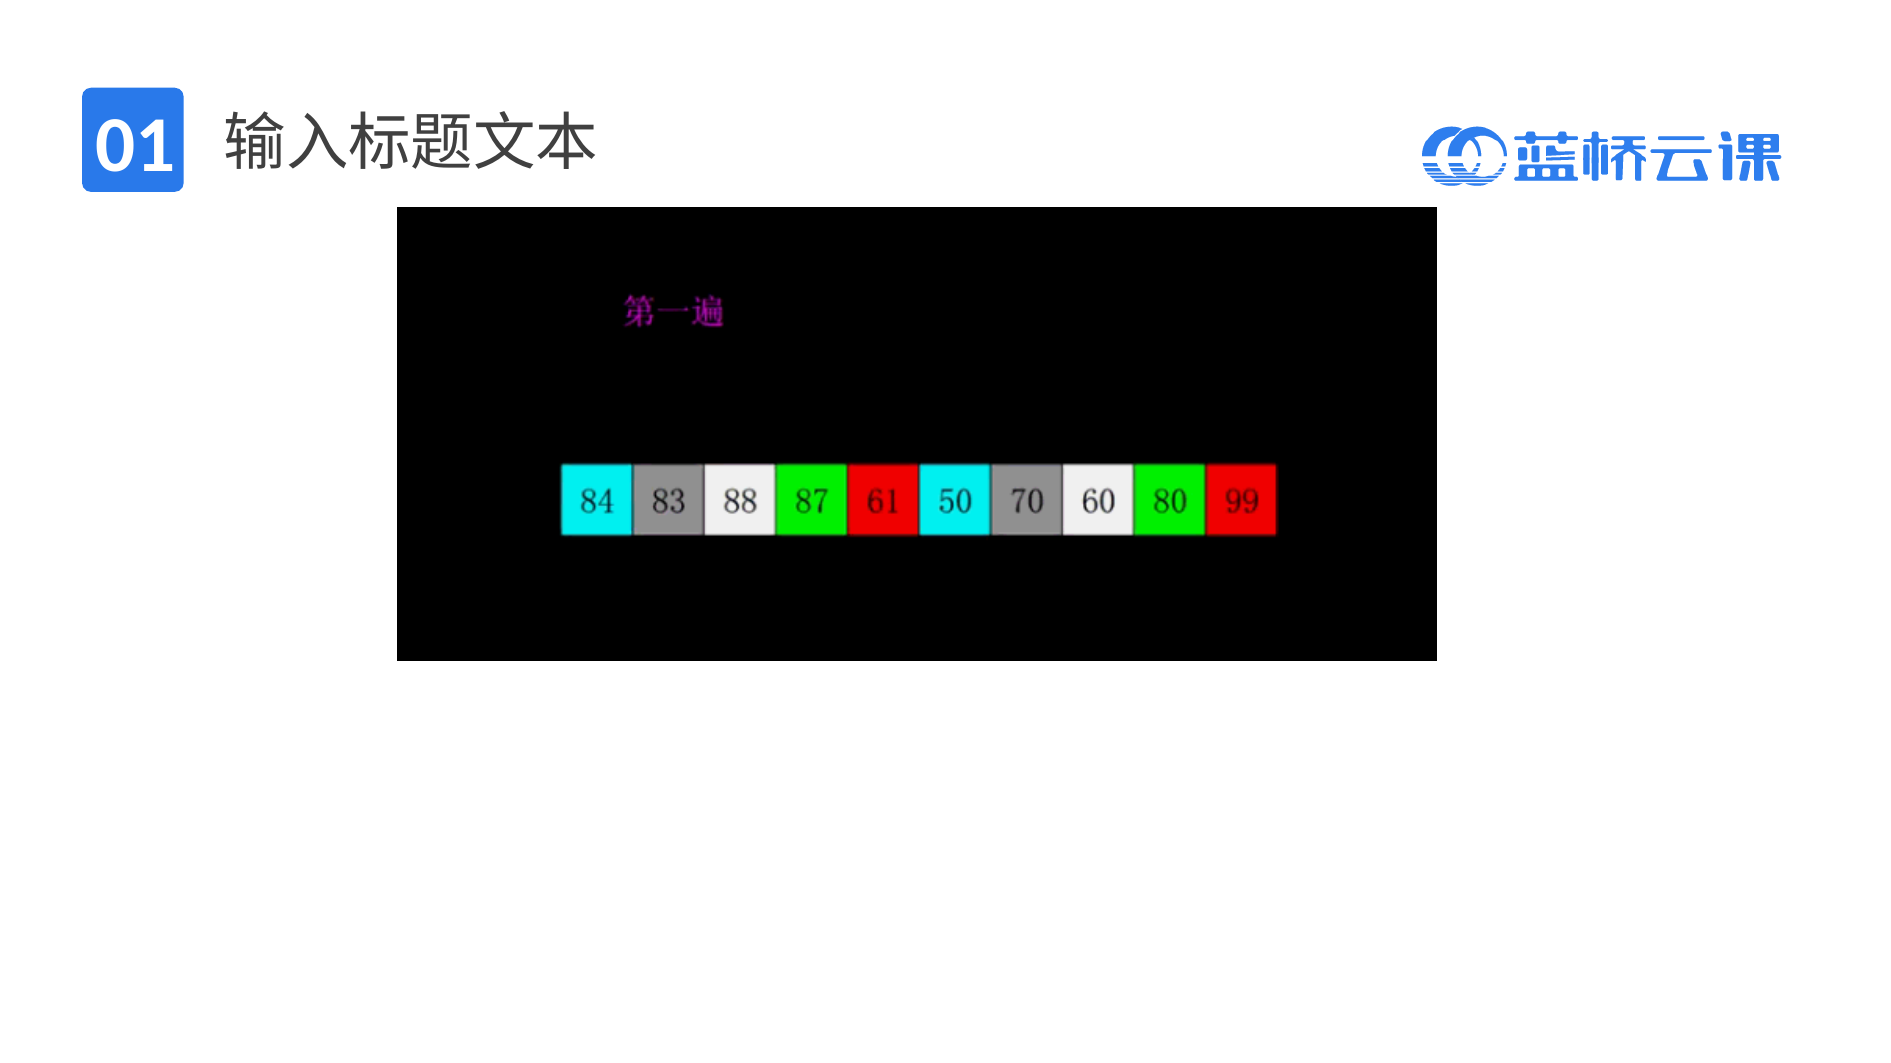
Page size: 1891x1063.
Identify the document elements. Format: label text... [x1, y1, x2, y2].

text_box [79, 84, 192, 205]
picture [397, 107, 1823, 661]
title 输入标题文本 [209, 80, 1320, 208]
